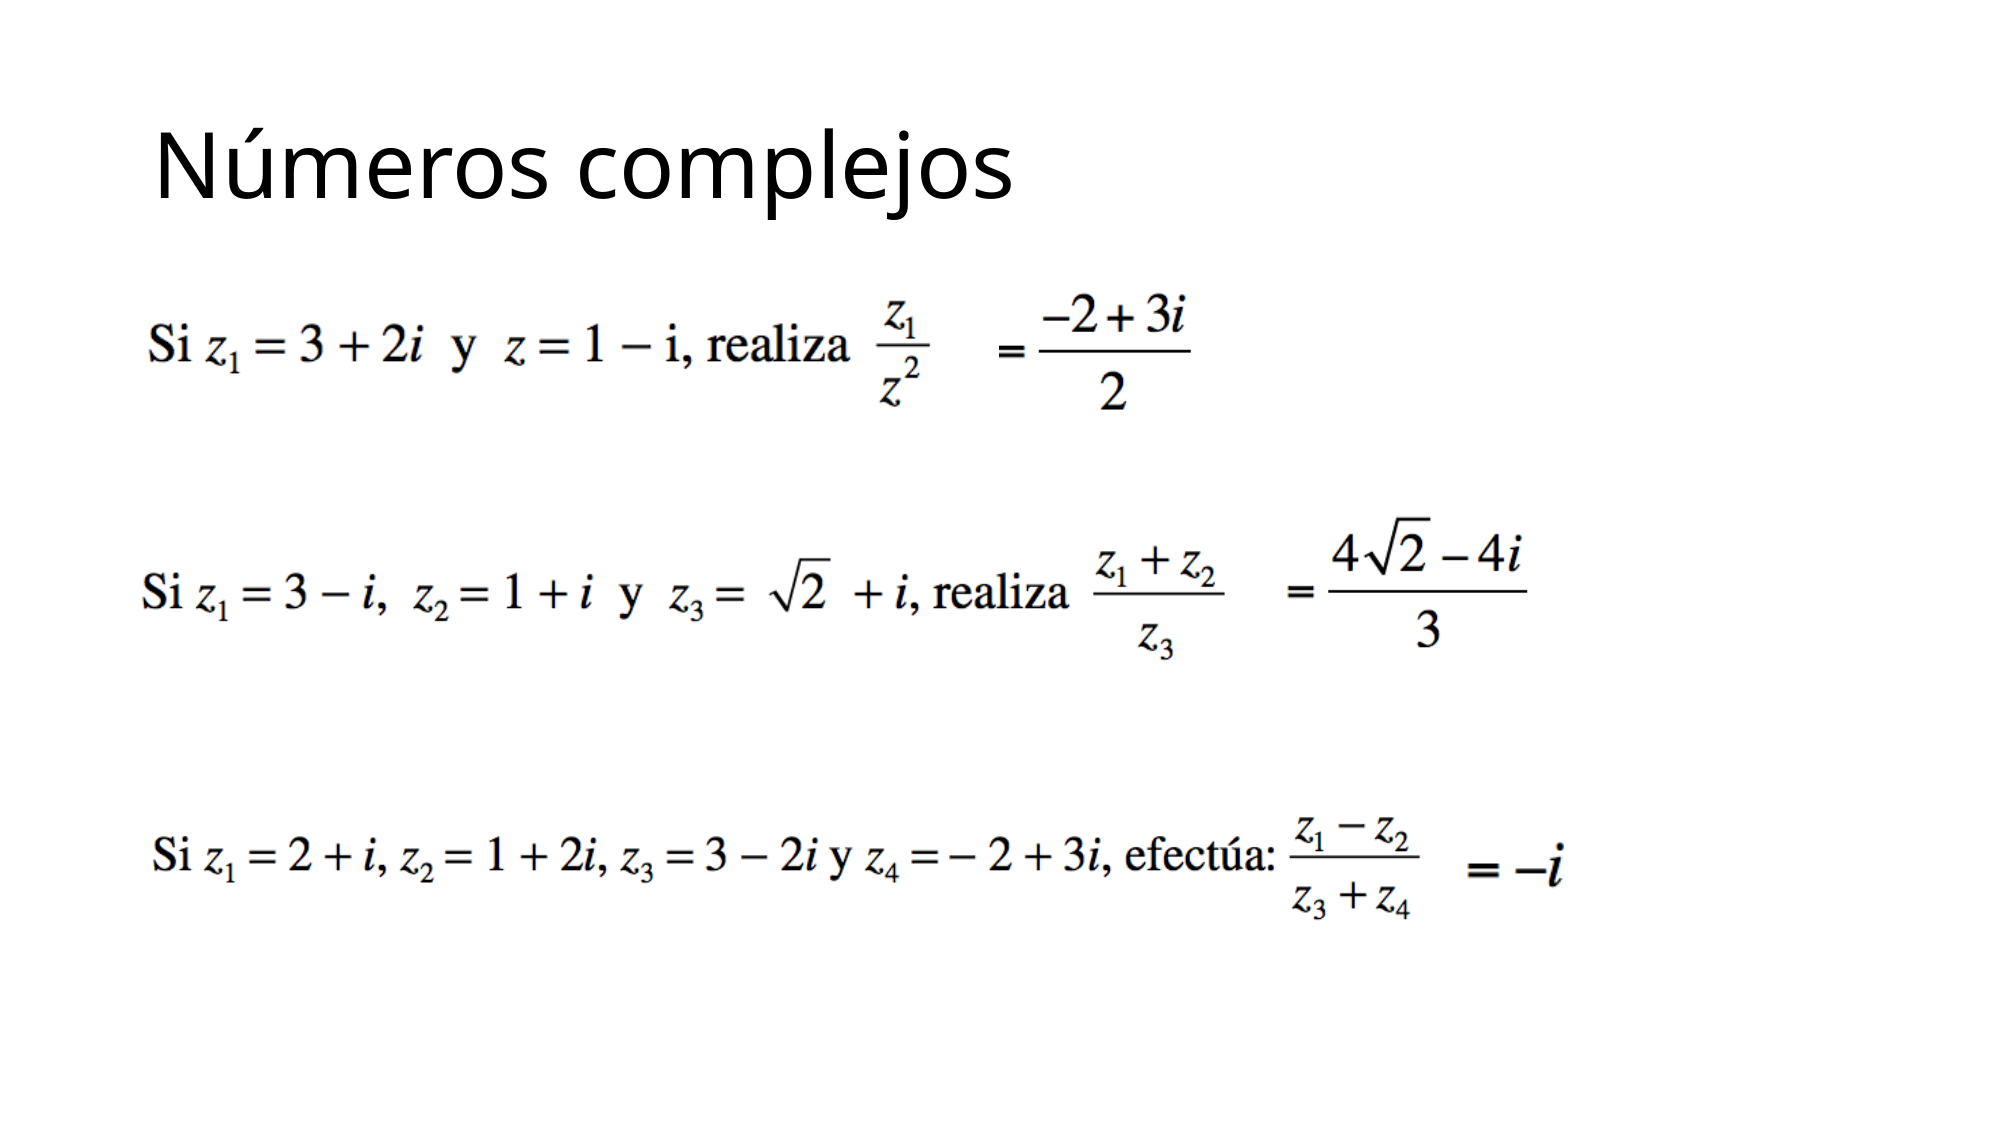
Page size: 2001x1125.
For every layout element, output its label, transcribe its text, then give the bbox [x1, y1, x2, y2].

picture [999, 289, 1209, 425]
title Números complejos [137, 59, 1863, 278]
picture [1278, 514, 1545, 661]
picture [137, 797, 1593, 934]
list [137, 277, 963, 437]
picture [137, 533, 1239, 681]
